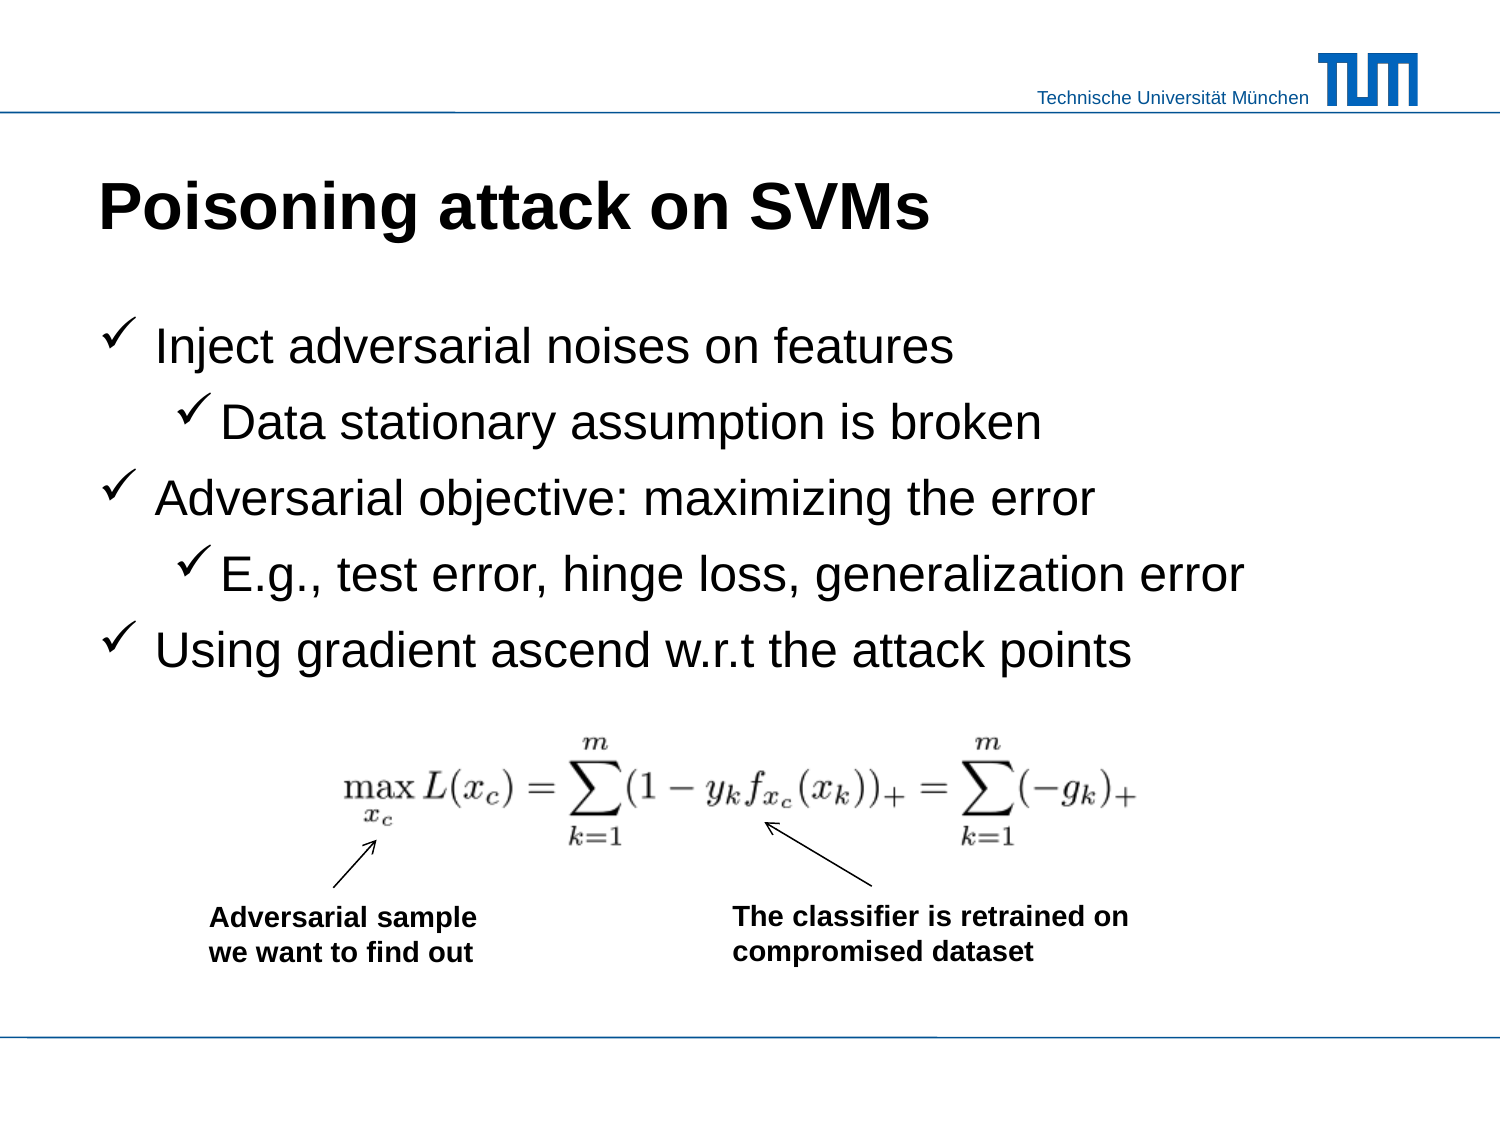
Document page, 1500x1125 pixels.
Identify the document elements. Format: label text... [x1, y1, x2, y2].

list Inject adversarial noises on features Data stationary assumption is broken Adversarial objective: maximizing the error E.g., test error, hinge loss, generalization error Using gradient ascend w.r.t the attack points [83, 299, 1417, 1013]
title Poisoning attack on SVMs [83, 149, 1417, 250]
text_box The classifier is retrained on compromised dataset [717, 890, 1153, 975]
picture [322, 717, 1142, 859]
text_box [764, 821, 872, 887]
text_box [333, 839, 377, 888]
text_box Adversarial sample we want to find out [194, 890, 501, 976]
